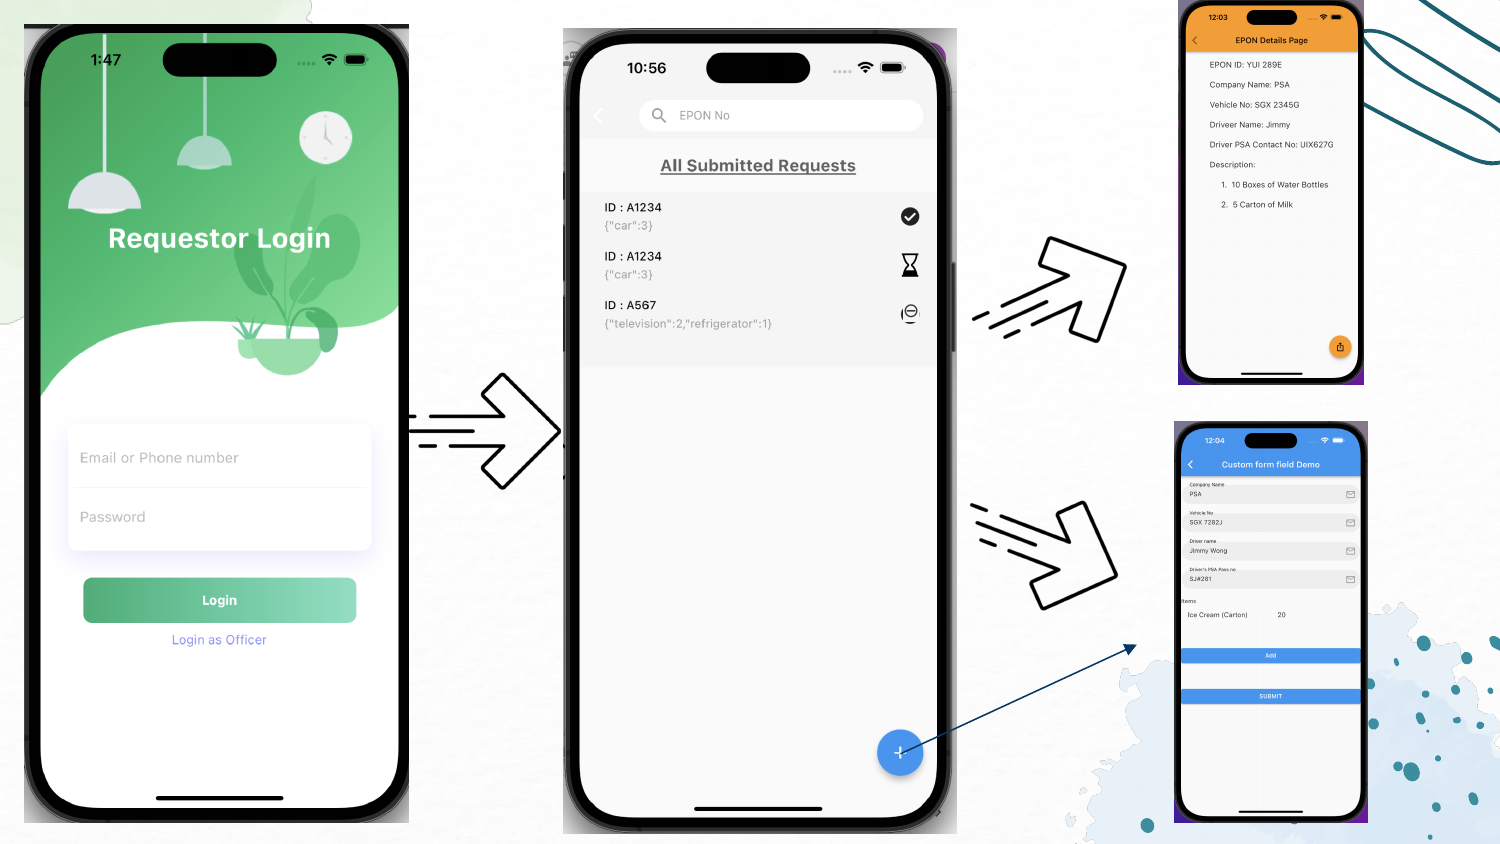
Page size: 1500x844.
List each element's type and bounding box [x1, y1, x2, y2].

picture [0, 0, 1500, 844]
picture [1428, 0, 1500, 46]
text_box [892, 251, 930, 287]
text_box [900, 644, 1138, 754]
